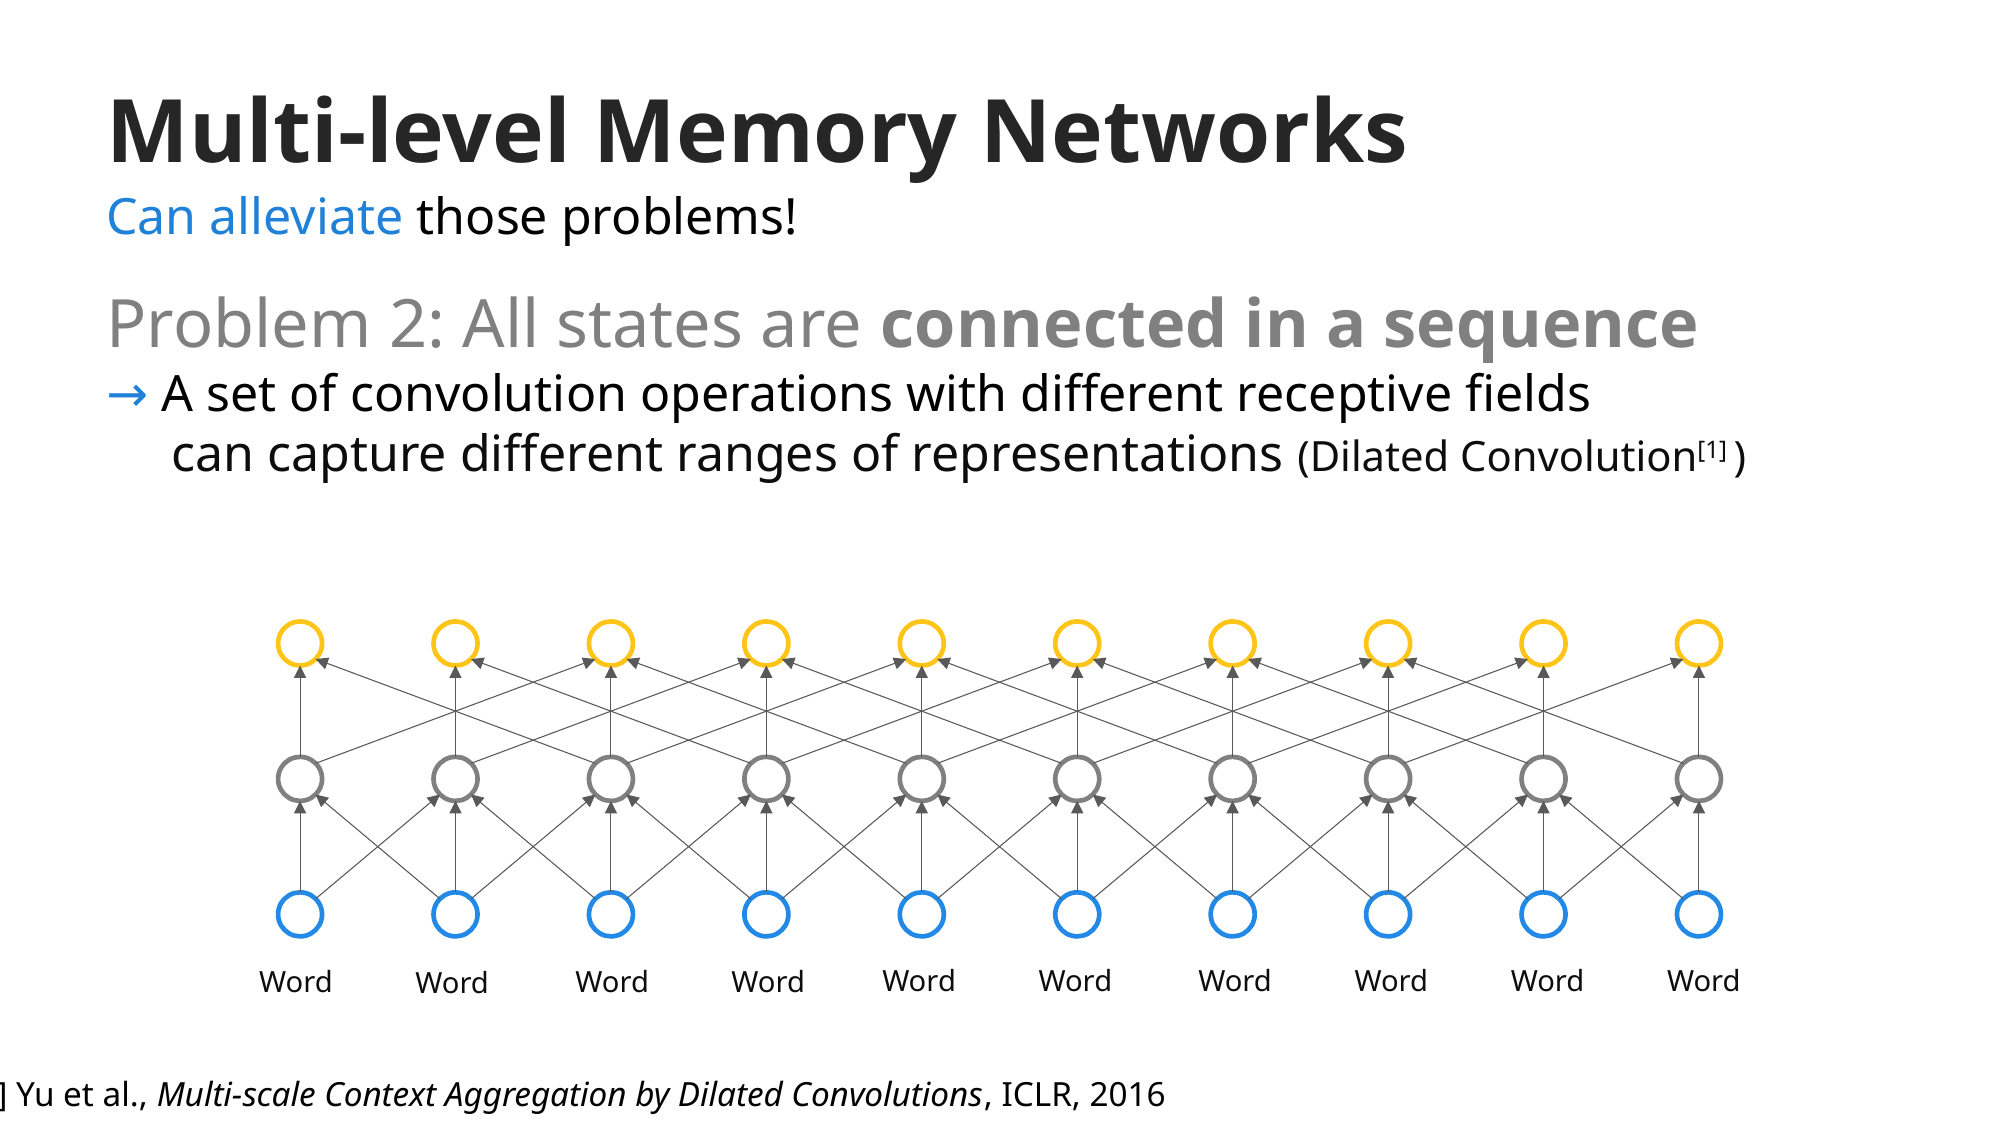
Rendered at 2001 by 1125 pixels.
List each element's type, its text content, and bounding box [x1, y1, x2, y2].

text_box Word [1617, 954, 1791, 1005]
text_box [898, 891, 945, 938]
text_box Word [1148, 954, 1305, 1005]
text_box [315, 659, 596, 764]
text_box [1] Yu et al., Multi-scale Context Aggregation by Dilated Convolutions, ICLR, 2016 [0, 1065, 1181, 1121]
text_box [1248, 659, 1403, 764]
text_box [1209, 620, 1256, 659]
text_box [1559, 794, 1684, 899]
text_box Word [1461, 954, 1617, 1005]
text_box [937, 794, 1062, 899]
text_box Word [832, 954, 1006, 1005]
text_box Can alleviate those problems! [91, 177, 1785, 252]
text_box [432, 891, 479, 938]
text_box [1054, 764, 1101, 802]
text_box [587, 620, 634, 659]
text_box Word [988, 955, 1148, 1005]
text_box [626, 794, 751, 899]
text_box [781, 794, 907, 899]
text_box [1520, 764, 1567, 802]
text_box [1054, 620, 1101, 659]
text_box [1365, 764, 1412, 802]
text_box Problem 2: All states are connected in a sequence → A set of convolution operations with different receptive fields can capture different ranges of representations (Dilated Convolution[1] ) [91, 273, 1785, 489]
text_box Word [681, 956, 855, 1006]
text_box [1675, 755, 1723, 802]
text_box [596, 659, 751, 764]
text_box [743, 620, 790, 659]
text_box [1092, 659, 1248, 764]
text_box [743, 764, 790, 802]
text_box [1675, 891, 1723, 938]
text_box [587, 891, 634, 938]
title Multi-level Memory Networks [91, 51, 1935, 217]
text_box [1365, 620, 1412, 659]
text_box [277, 891, 324, 938]
text_box [277, 620, 324, 667]
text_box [907, 659, 937, 764]
text_box Word [365, 956, 539, 1007]
text_box Word [1305, 954, 1461, 1005]
text_box [1054, 891, 1101, 938]
text_box [1365, 891, 1412, 938]
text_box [471, 794, 596, 899]
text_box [937, 659, 1092, 764]
text_box [1209, 764, 1256, 802]
text_box [1520, 891, 1567, 938]
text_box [1403, 659, 1684, 764]
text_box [1092, 794, 1218, 899]
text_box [751, 659, 907, 764]
text_box [432, 620, 479, 659]
text_box Word [209, 956, 365, 1006]
text_box [1209, 891, 1256, 938]
text_box [587, 764, 634, 802]
text_box [432, 764, 479, 802]
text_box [1248, 794, 1373, 899]
text_box [898, 764, 945, 802]
text_box [1675, 620, 1723, 667]
text_box Word [525, 955, 699, 1006]
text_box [1403, 794, 1528, 899]
text_box [743, 891, 790, 938]
text_box [898, 620, 945, 659]
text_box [315, 794, 440, 899]
text_box [277, 755, 324, 802]
text_box [1520, 620, 1567, 659]
